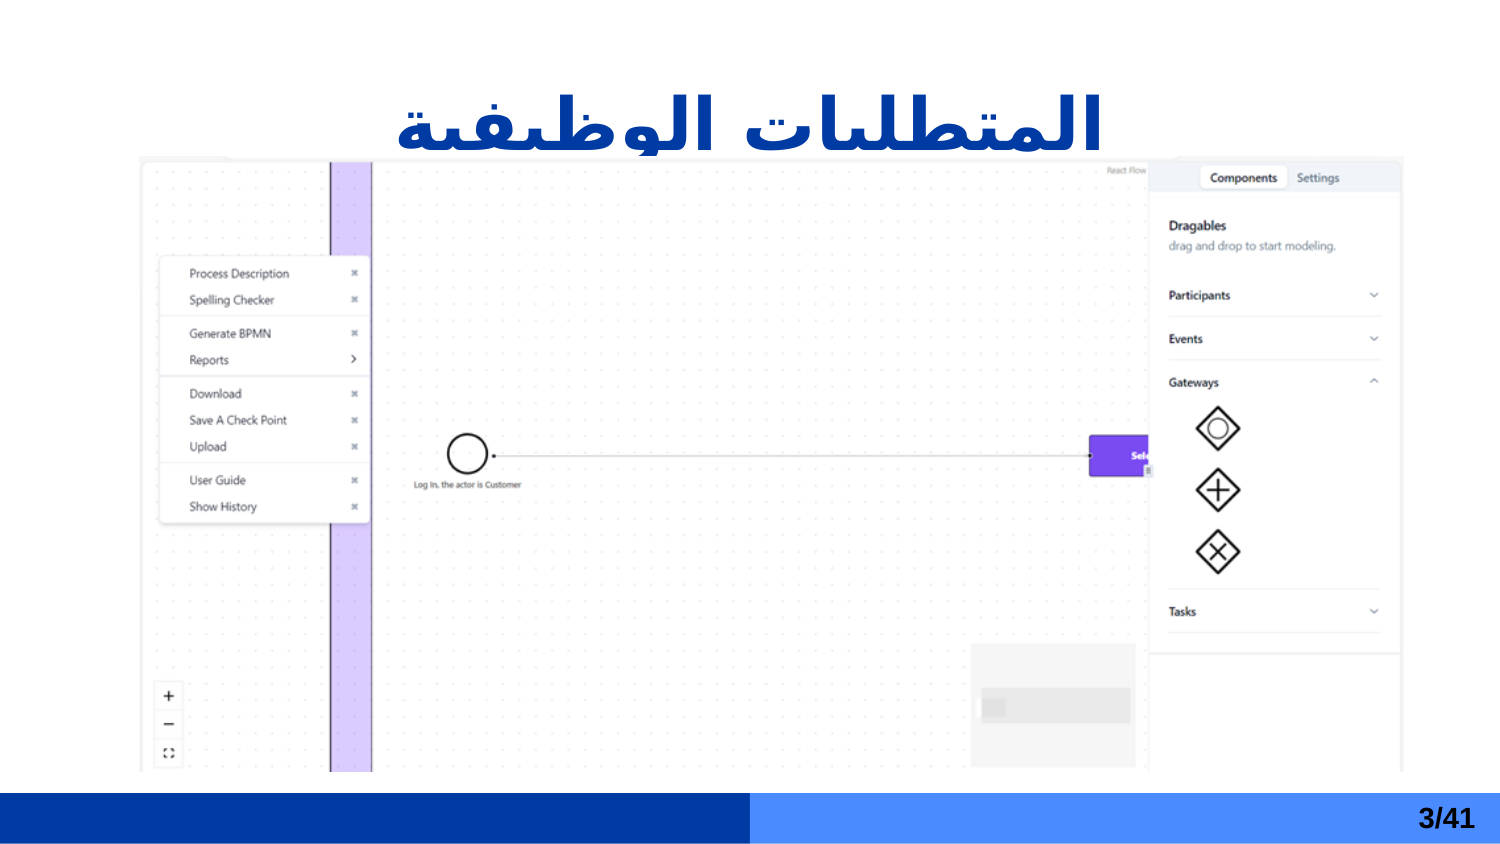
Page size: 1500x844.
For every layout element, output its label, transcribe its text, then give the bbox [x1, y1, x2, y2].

text_box 3/41 [1403, 791, 1500, 842]
title المتطلبات الوظيفية [117, 62, 1383, 157]
picture [138, 156, 1404, 773]
